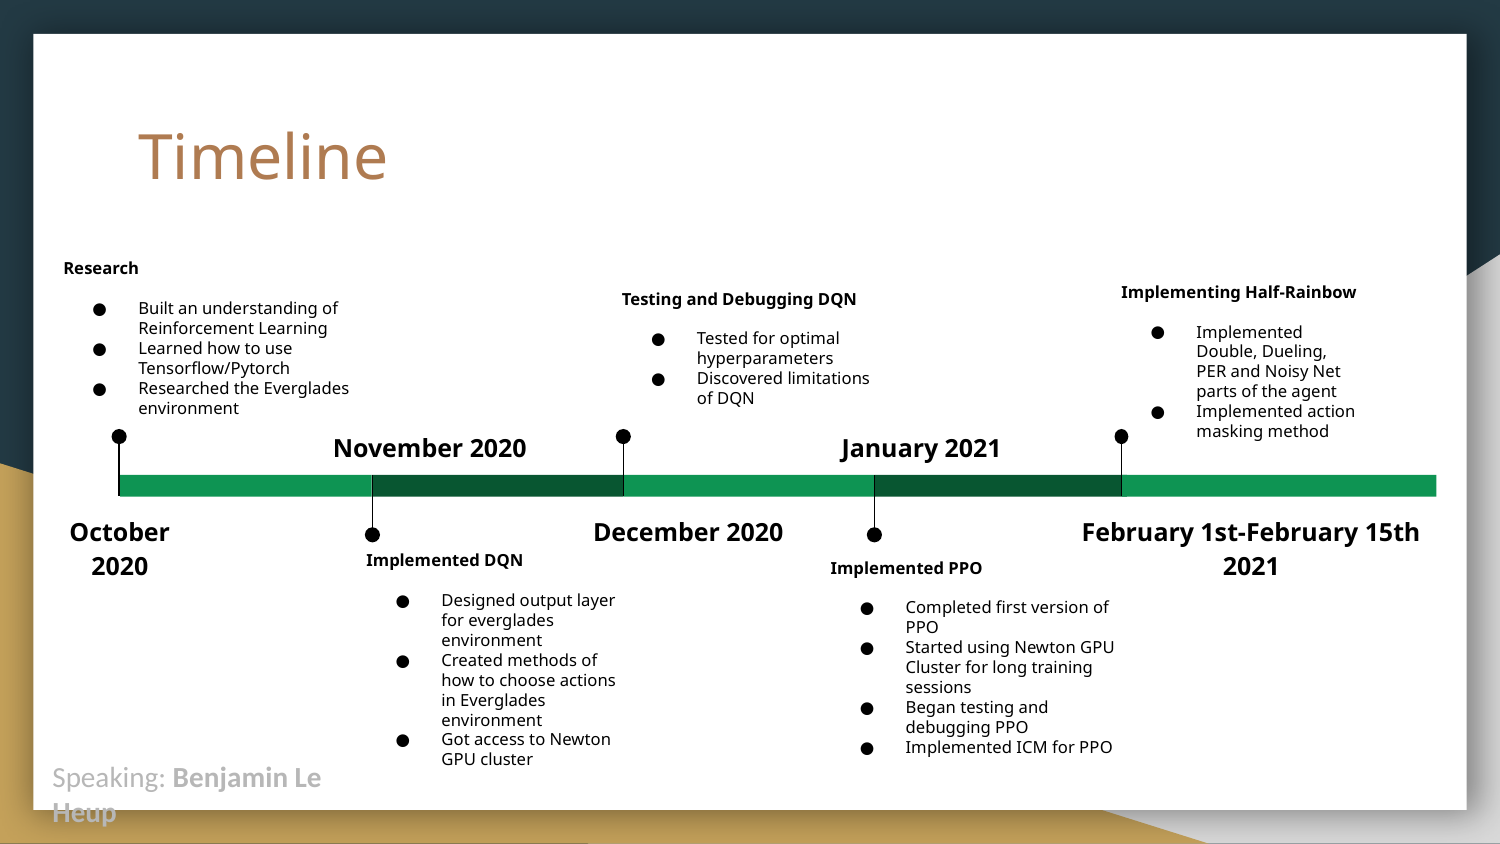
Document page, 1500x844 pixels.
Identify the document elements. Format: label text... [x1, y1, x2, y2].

title Timeline [123, 102, 1355, 259]
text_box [311, 412, 644, 690]
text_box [1065, 266, 1437, 559]
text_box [569, 273, 900, 559]
text_box Speaking: Benjamin Le Heup [37, 742, 408, 843]
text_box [48, 242, 393, 559]
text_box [813, 412, 1146, 698]
